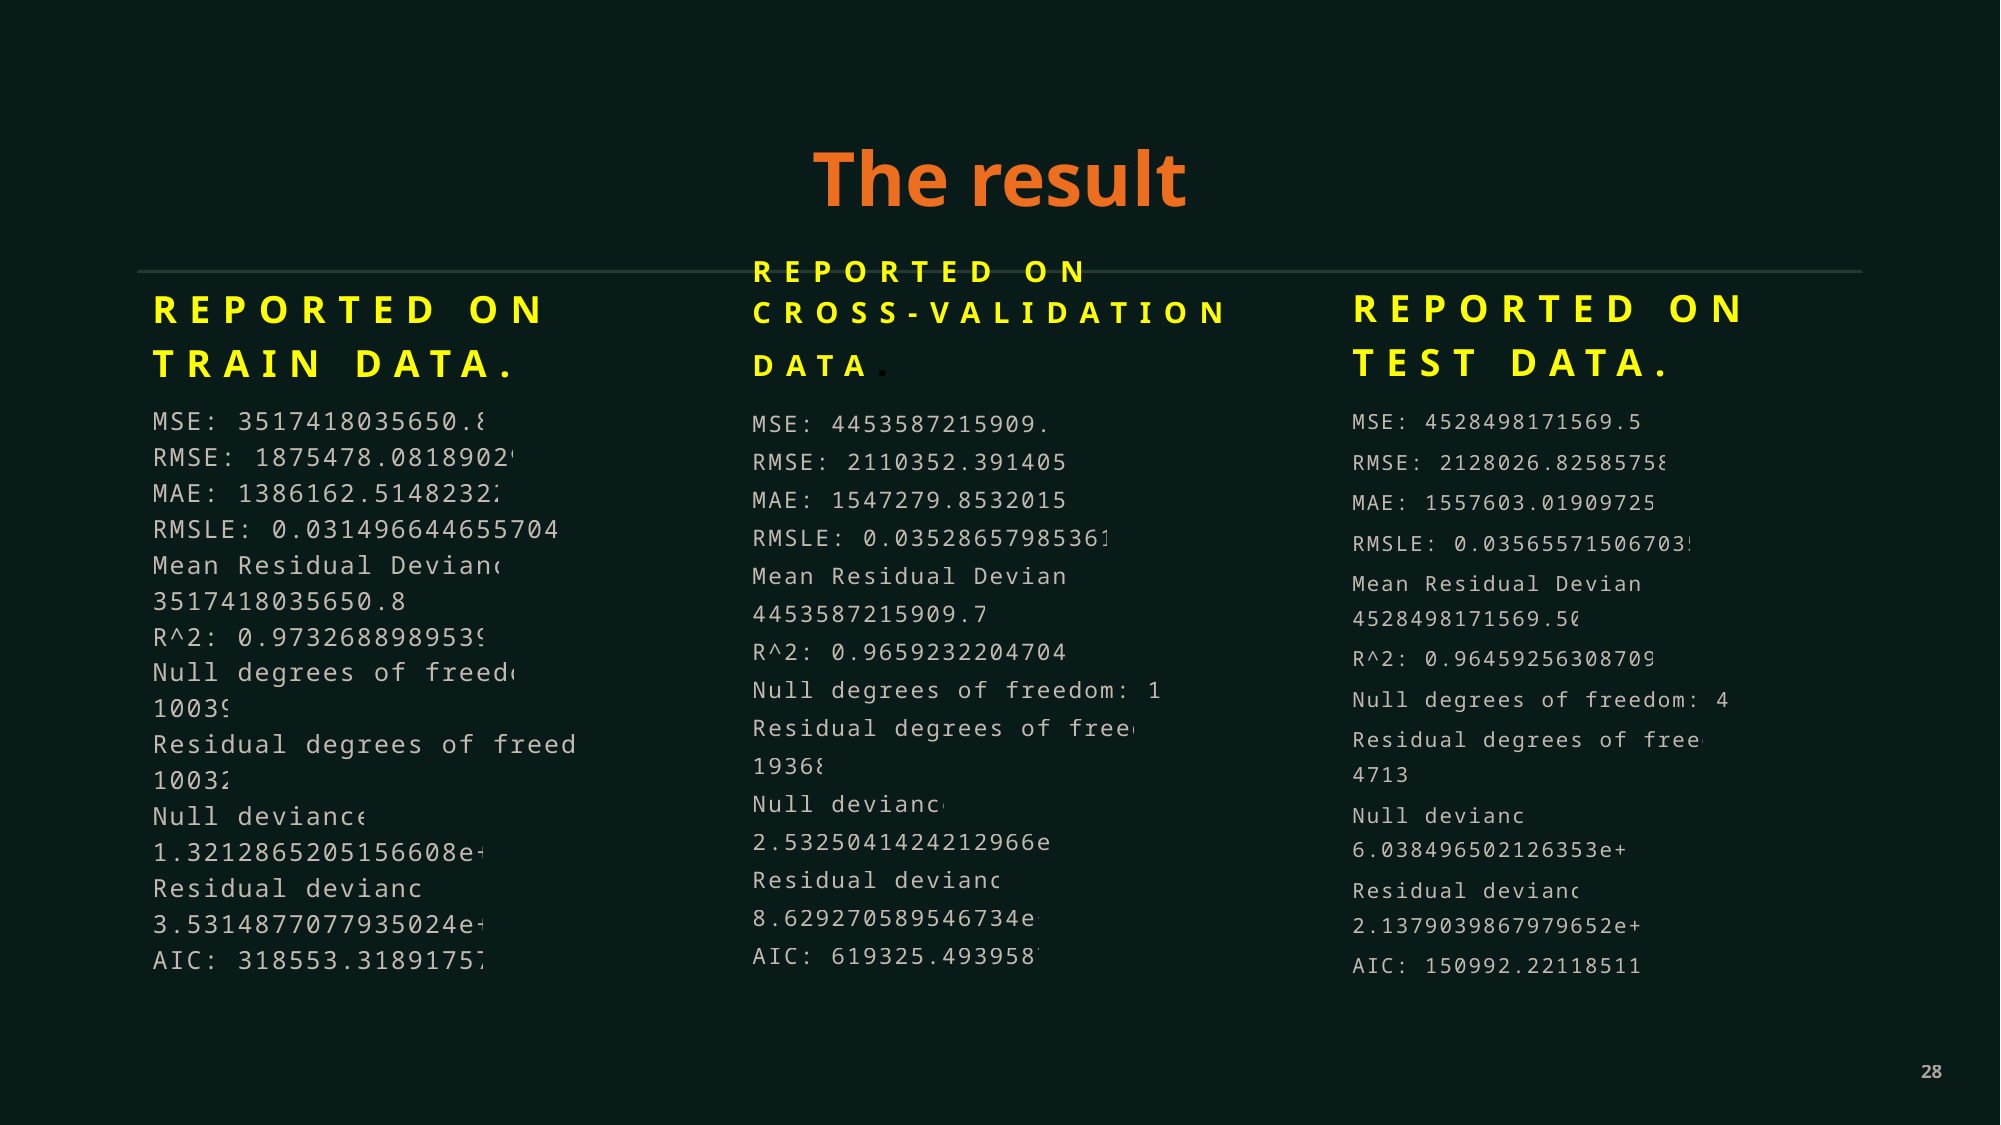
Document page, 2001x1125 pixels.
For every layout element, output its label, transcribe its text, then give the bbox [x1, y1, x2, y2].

list MSE: 3517418035650.899 RMSE: 1875478.0818902948 MAE: 1386162.5148232258 RMSLE: 0.031496644655704585 Mean Residual Deviance: 3517418035650.899 R^2: 0.973268898953974 Null degrees of freedom: 10039 Residual degrees of freedom: 10032 Null deviance: 1.3212865205156608e+18 Residual deviance: 3.5314877077935024e+16 AIC: 318553.3189175752 [137, 392, 663, 1008]
title The result [137, 109, 1863, 244]
slide_number 28 [1725, 1042, 1958, 1103]
list MSE: 4528498171569.509 RMSE: 2128026.8258575853 MAE: 1557603.0190972523 RMSLE: 0.03565571506703599 Mean Residual Deviance: 4528498171569.509 R^2: 0.9645925630870953 Null degrees of freedom: 4720 Residual degrees of freedom: 4713 Null deviance: 6.038496502126353e+17 Residual deviance: 2.1379039867979652e+16 AIC: 150992.22118511234 [1337, 391, 1863, 1007]
list MSE: 4453587215909.751 RMSE: 2110352.391405225 MAE: 1547279.8532015597 RMSLE: 0.03528657985361276 Mean Residual Deviance: 4453587215909.751 R^2: 0.9659232204704427 Null degrees of freedom: 19375 Residual degrees of freedom: 19368 Null deviance: 2.5325041424212966e+18 Residual deviance: 8.629270589546734e+16 AIC: 619325.493958776 [737, 391, 1263, 1007]
list Reported on test data. [1337, 295, 1863, 391]
list Reported on train data. [137, 296, 663, 392]
list Reported on cross-validation data. [737, 295, 1263, 391]
